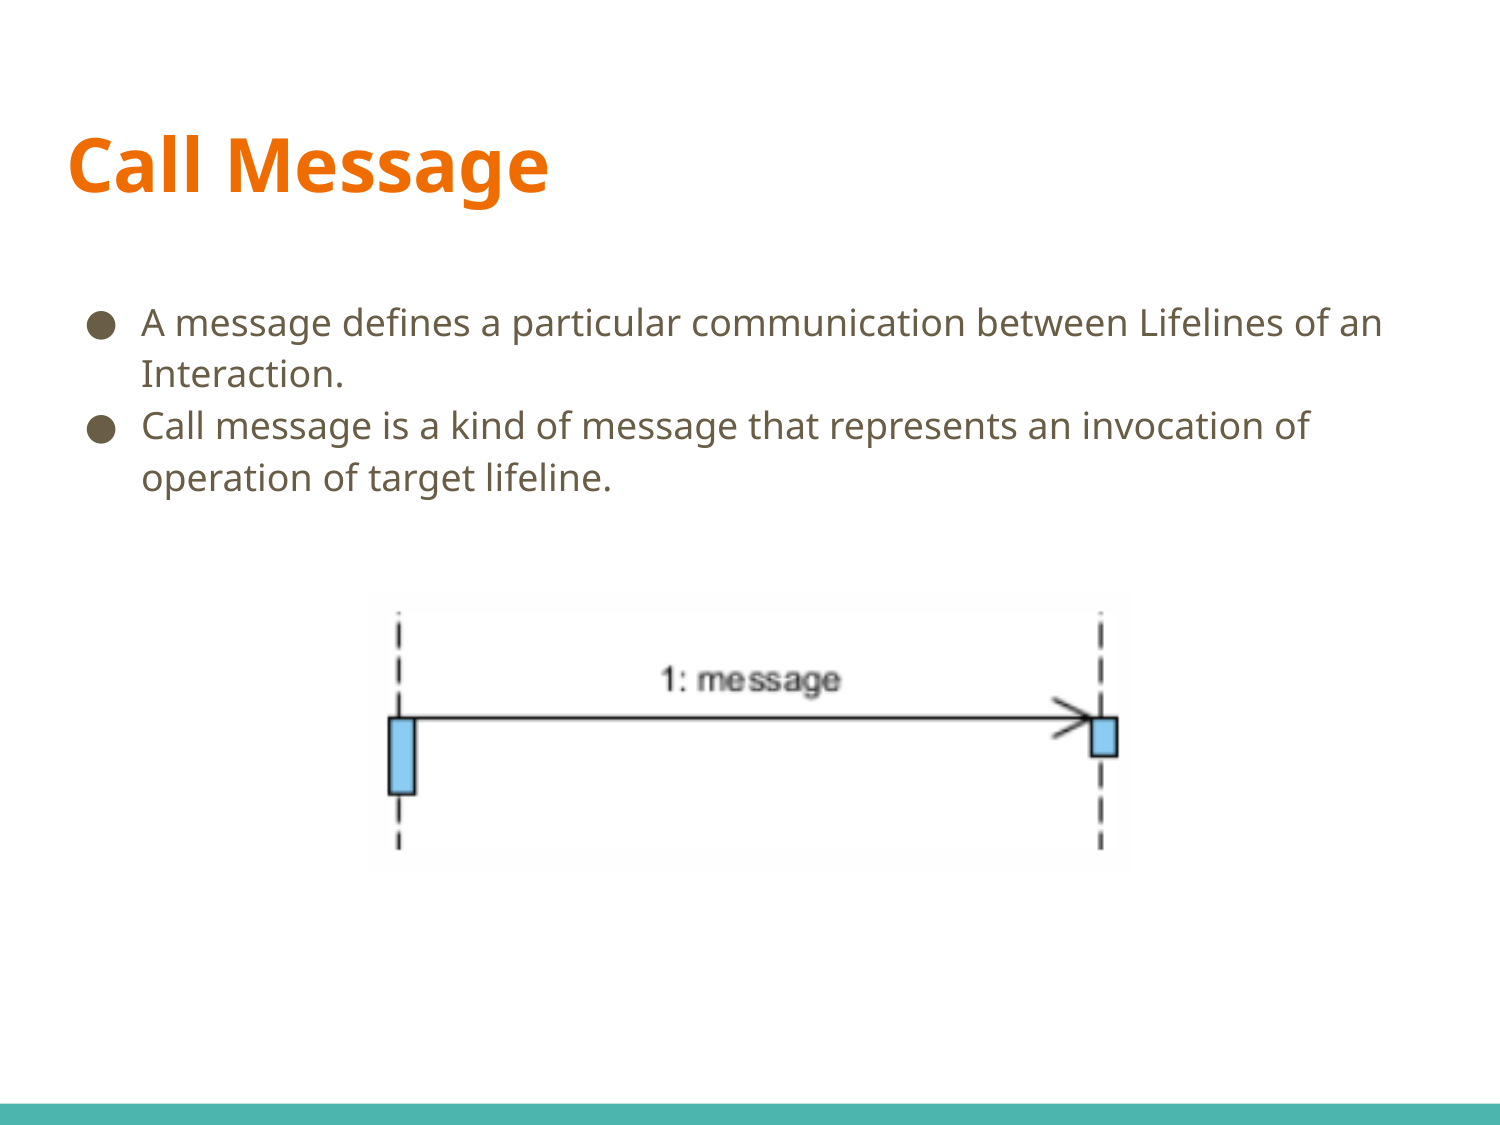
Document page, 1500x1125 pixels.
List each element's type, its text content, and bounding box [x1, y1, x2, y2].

title Call Message [51, 97, 1449, 252]
list A message defines a particular communication between Lifelines of an Interaction. Call message is a kind of message that represents an invocation of operation of target lifeline. [51, 276, 1449, 945]
picture [368, 591, 1132, 871]
